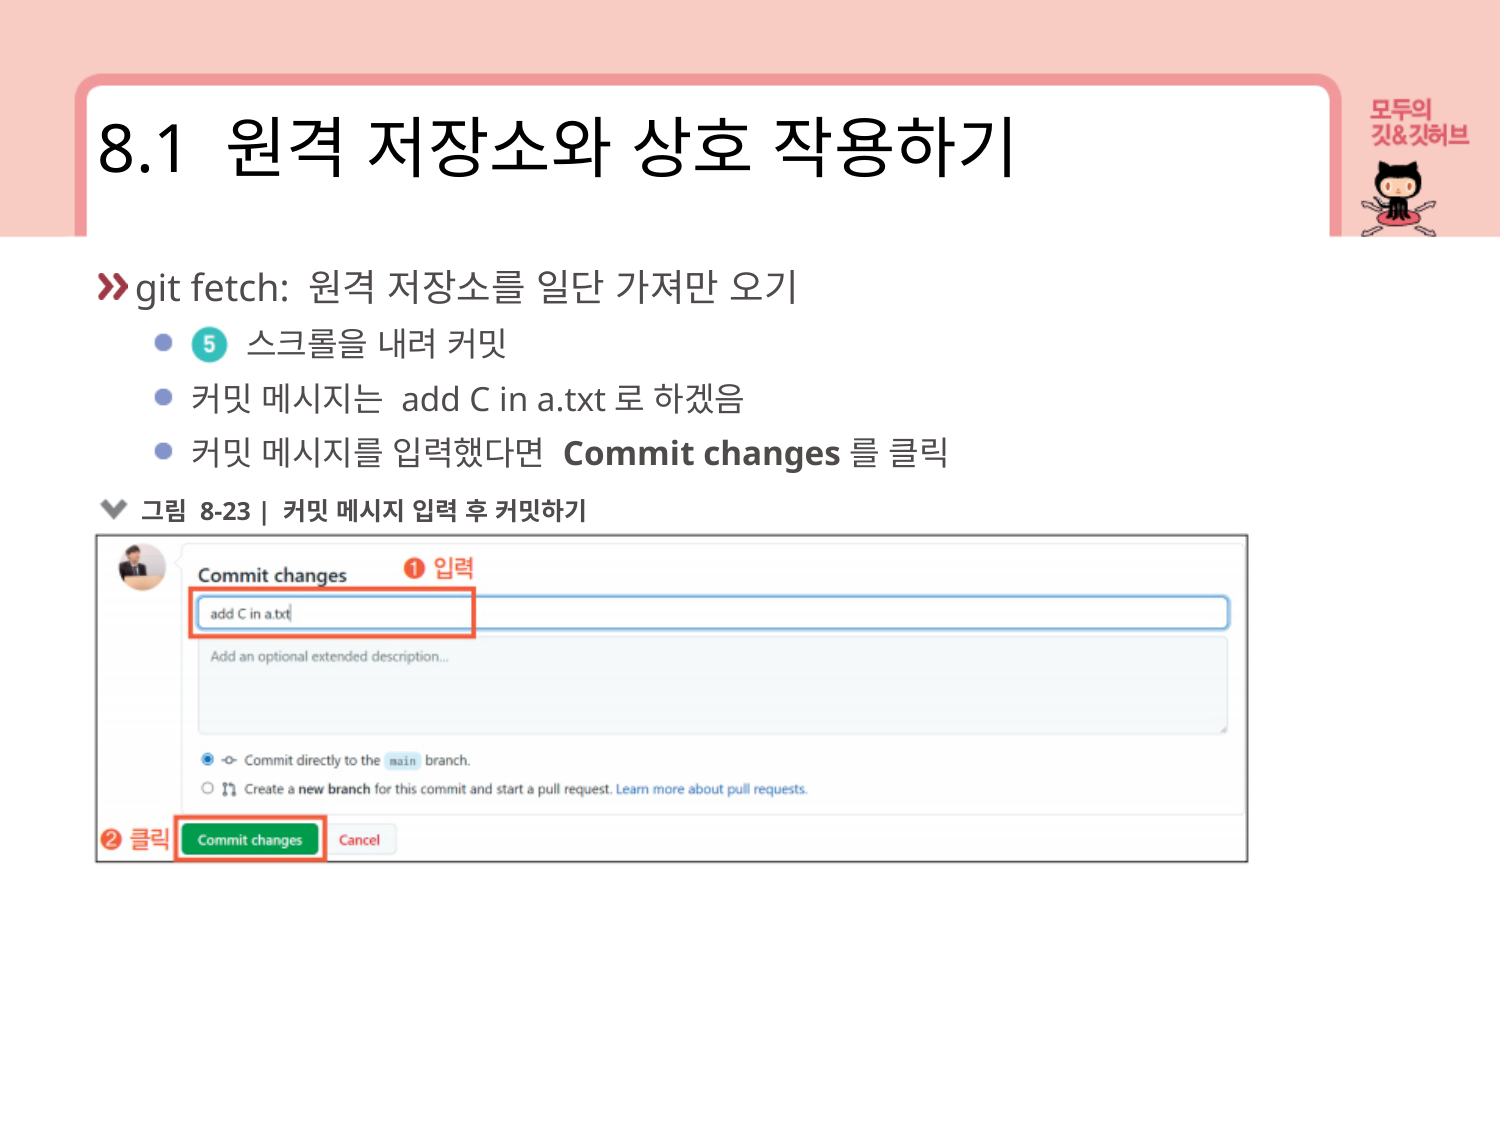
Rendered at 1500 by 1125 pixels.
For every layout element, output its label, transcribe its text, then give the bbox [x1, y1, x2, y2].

picture [0, 0, 1500, 1125]
text_box git fetch: 원격 저장소를 일단 가져만 오기 스크롤을 내려 커밋 커밋 메시지는 add C in a.txt로 하겠음 커밋 메시지를 입력했다면 Commit changes를 클릭 [82, 252, 1413, 1067]
text_box 8.1 원격 저장소와 상호 작용하기 [82, 61, 1413, 193]
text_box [97, 484, 1374, 531]
